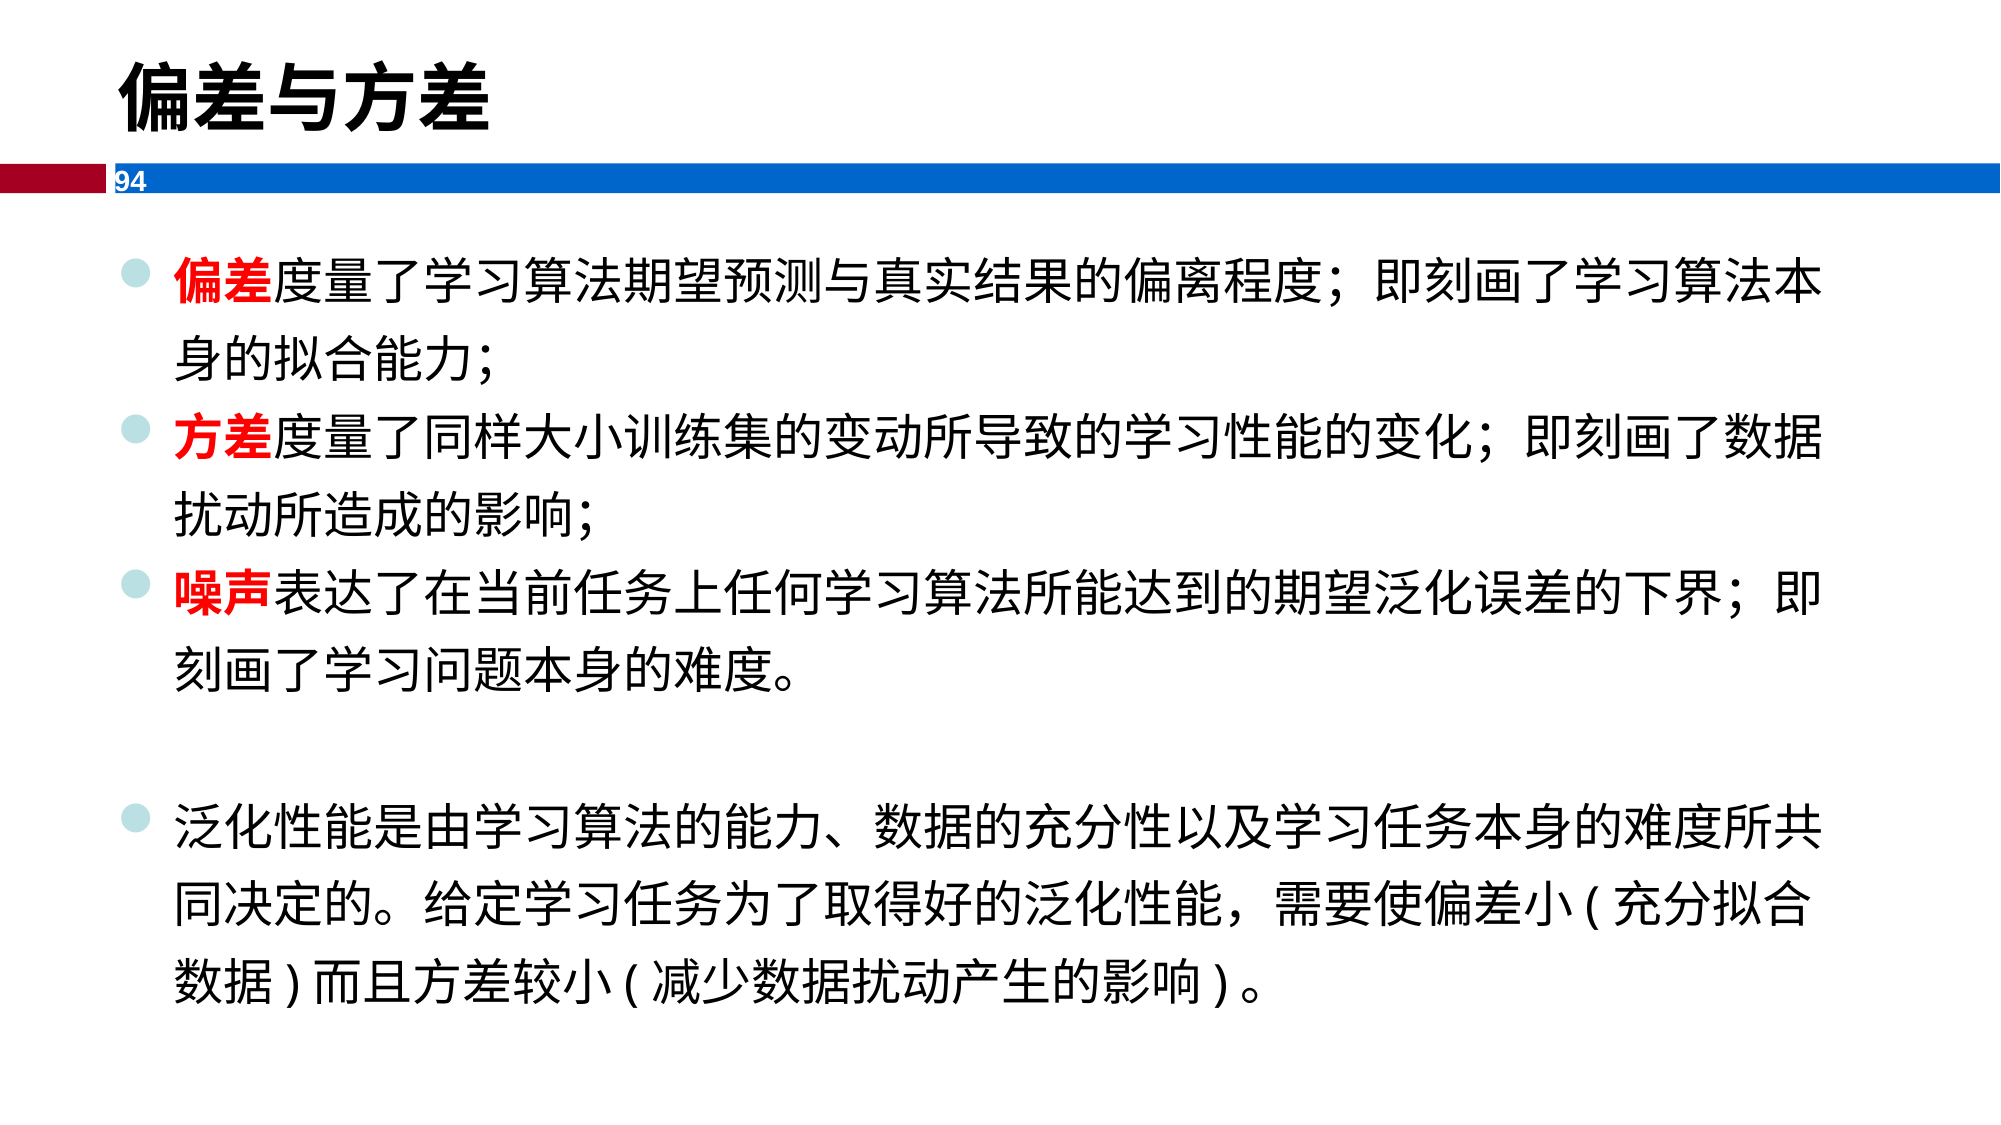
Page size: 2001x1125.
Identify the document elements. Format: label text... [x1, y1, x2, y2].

text_box 偏差与方差 [102, 41, 1267, 239]
text_box 偏差度量了学习算法期望预测与真实结果的偏离程度；即刻画了学习算法本身的拟合能力； 方差度量了同样大小训练集的变动所导致的学习性能的变化；即刻画了数据扰动所造成的影响； 噪声表达了在当前任务上任何学习算法所能达到的期望泛化误差的下界；即刻画了学习问题本身的难度。 泛化性能是由学习算法的能力、数据的充分性以及学习任务本身的难度所共同决定的。给定学习任务为了取得好的泛化性能，需要使偏差小(充分拟合数据)而且方差较小(减少数据扰动产生的影响)。 [102, 223, 1862, 1048]
